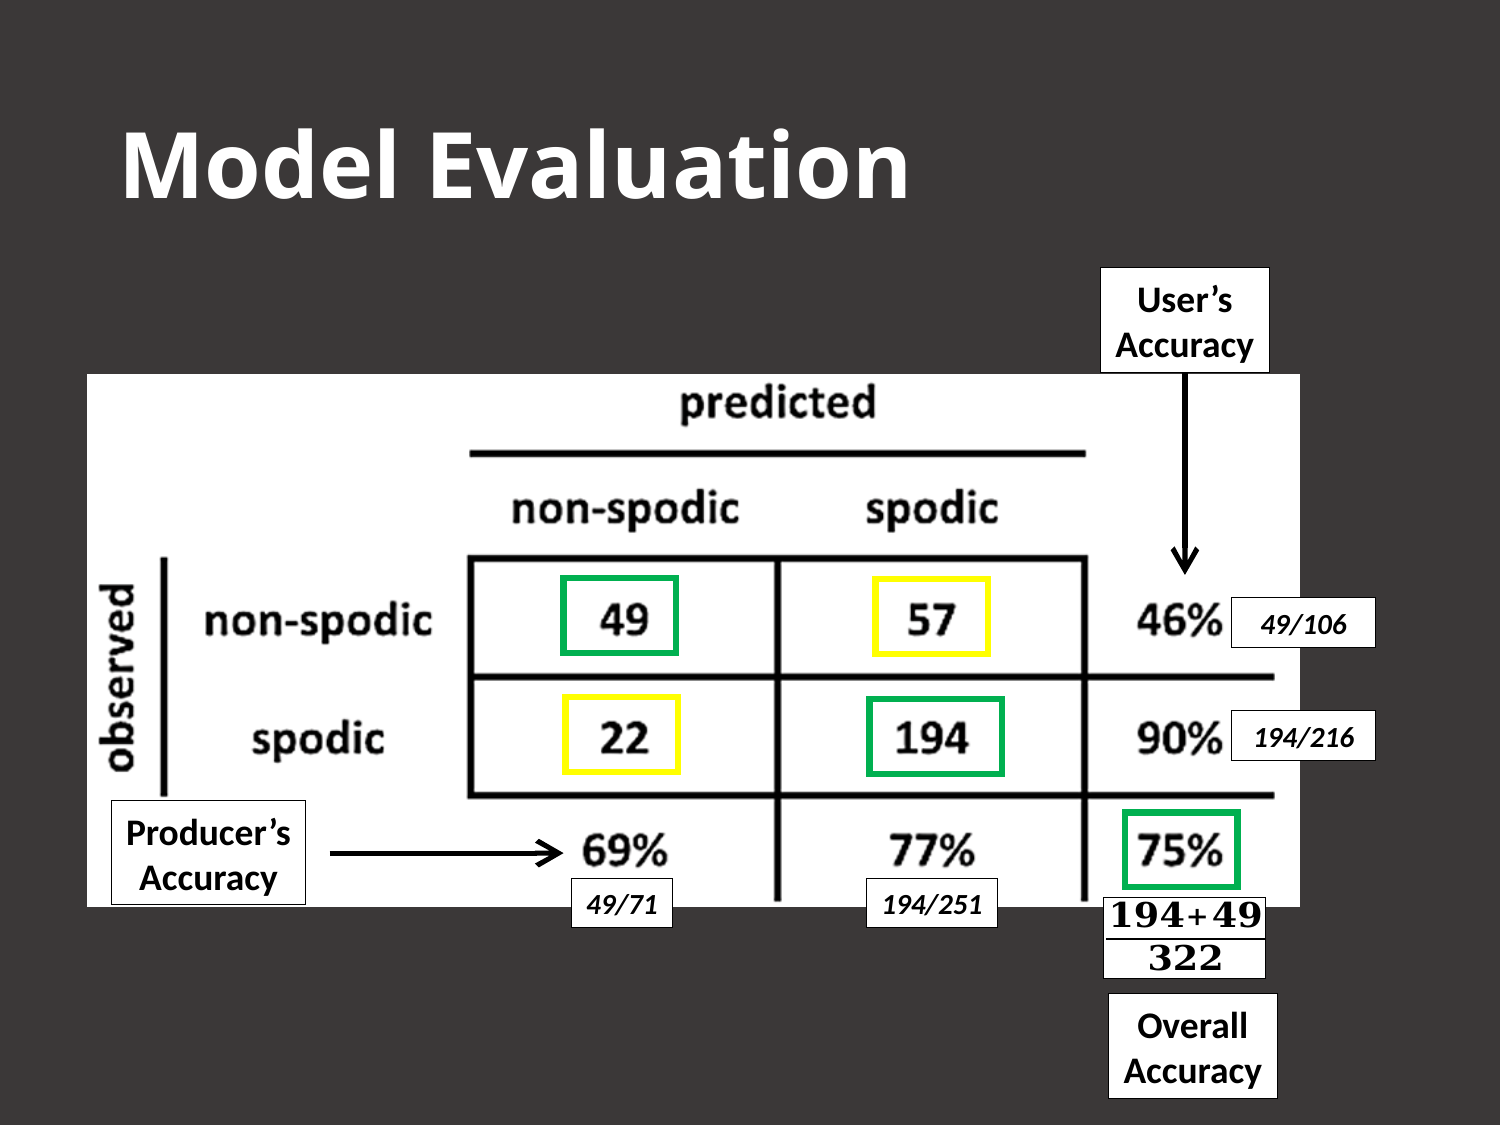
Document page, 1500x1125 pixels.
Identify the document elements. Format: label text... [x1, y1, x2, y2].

text_box 49/71 [571, 907, 673, 928]
text_box 194/216 [1300, 710, 1376, 761]
title Model Evaluation [103, 59, 1397, 278]
text_box Overall Accuracy [1108, 993, 1278, 1099]
picture [87, 374, 1300, 907]
text_box 49/106 [1300, 597, 1376, 648]
text_box 194/251 [866, 907, 998, 928]
text_box User’s Accuracy [1100, 278, 1270, 373]
